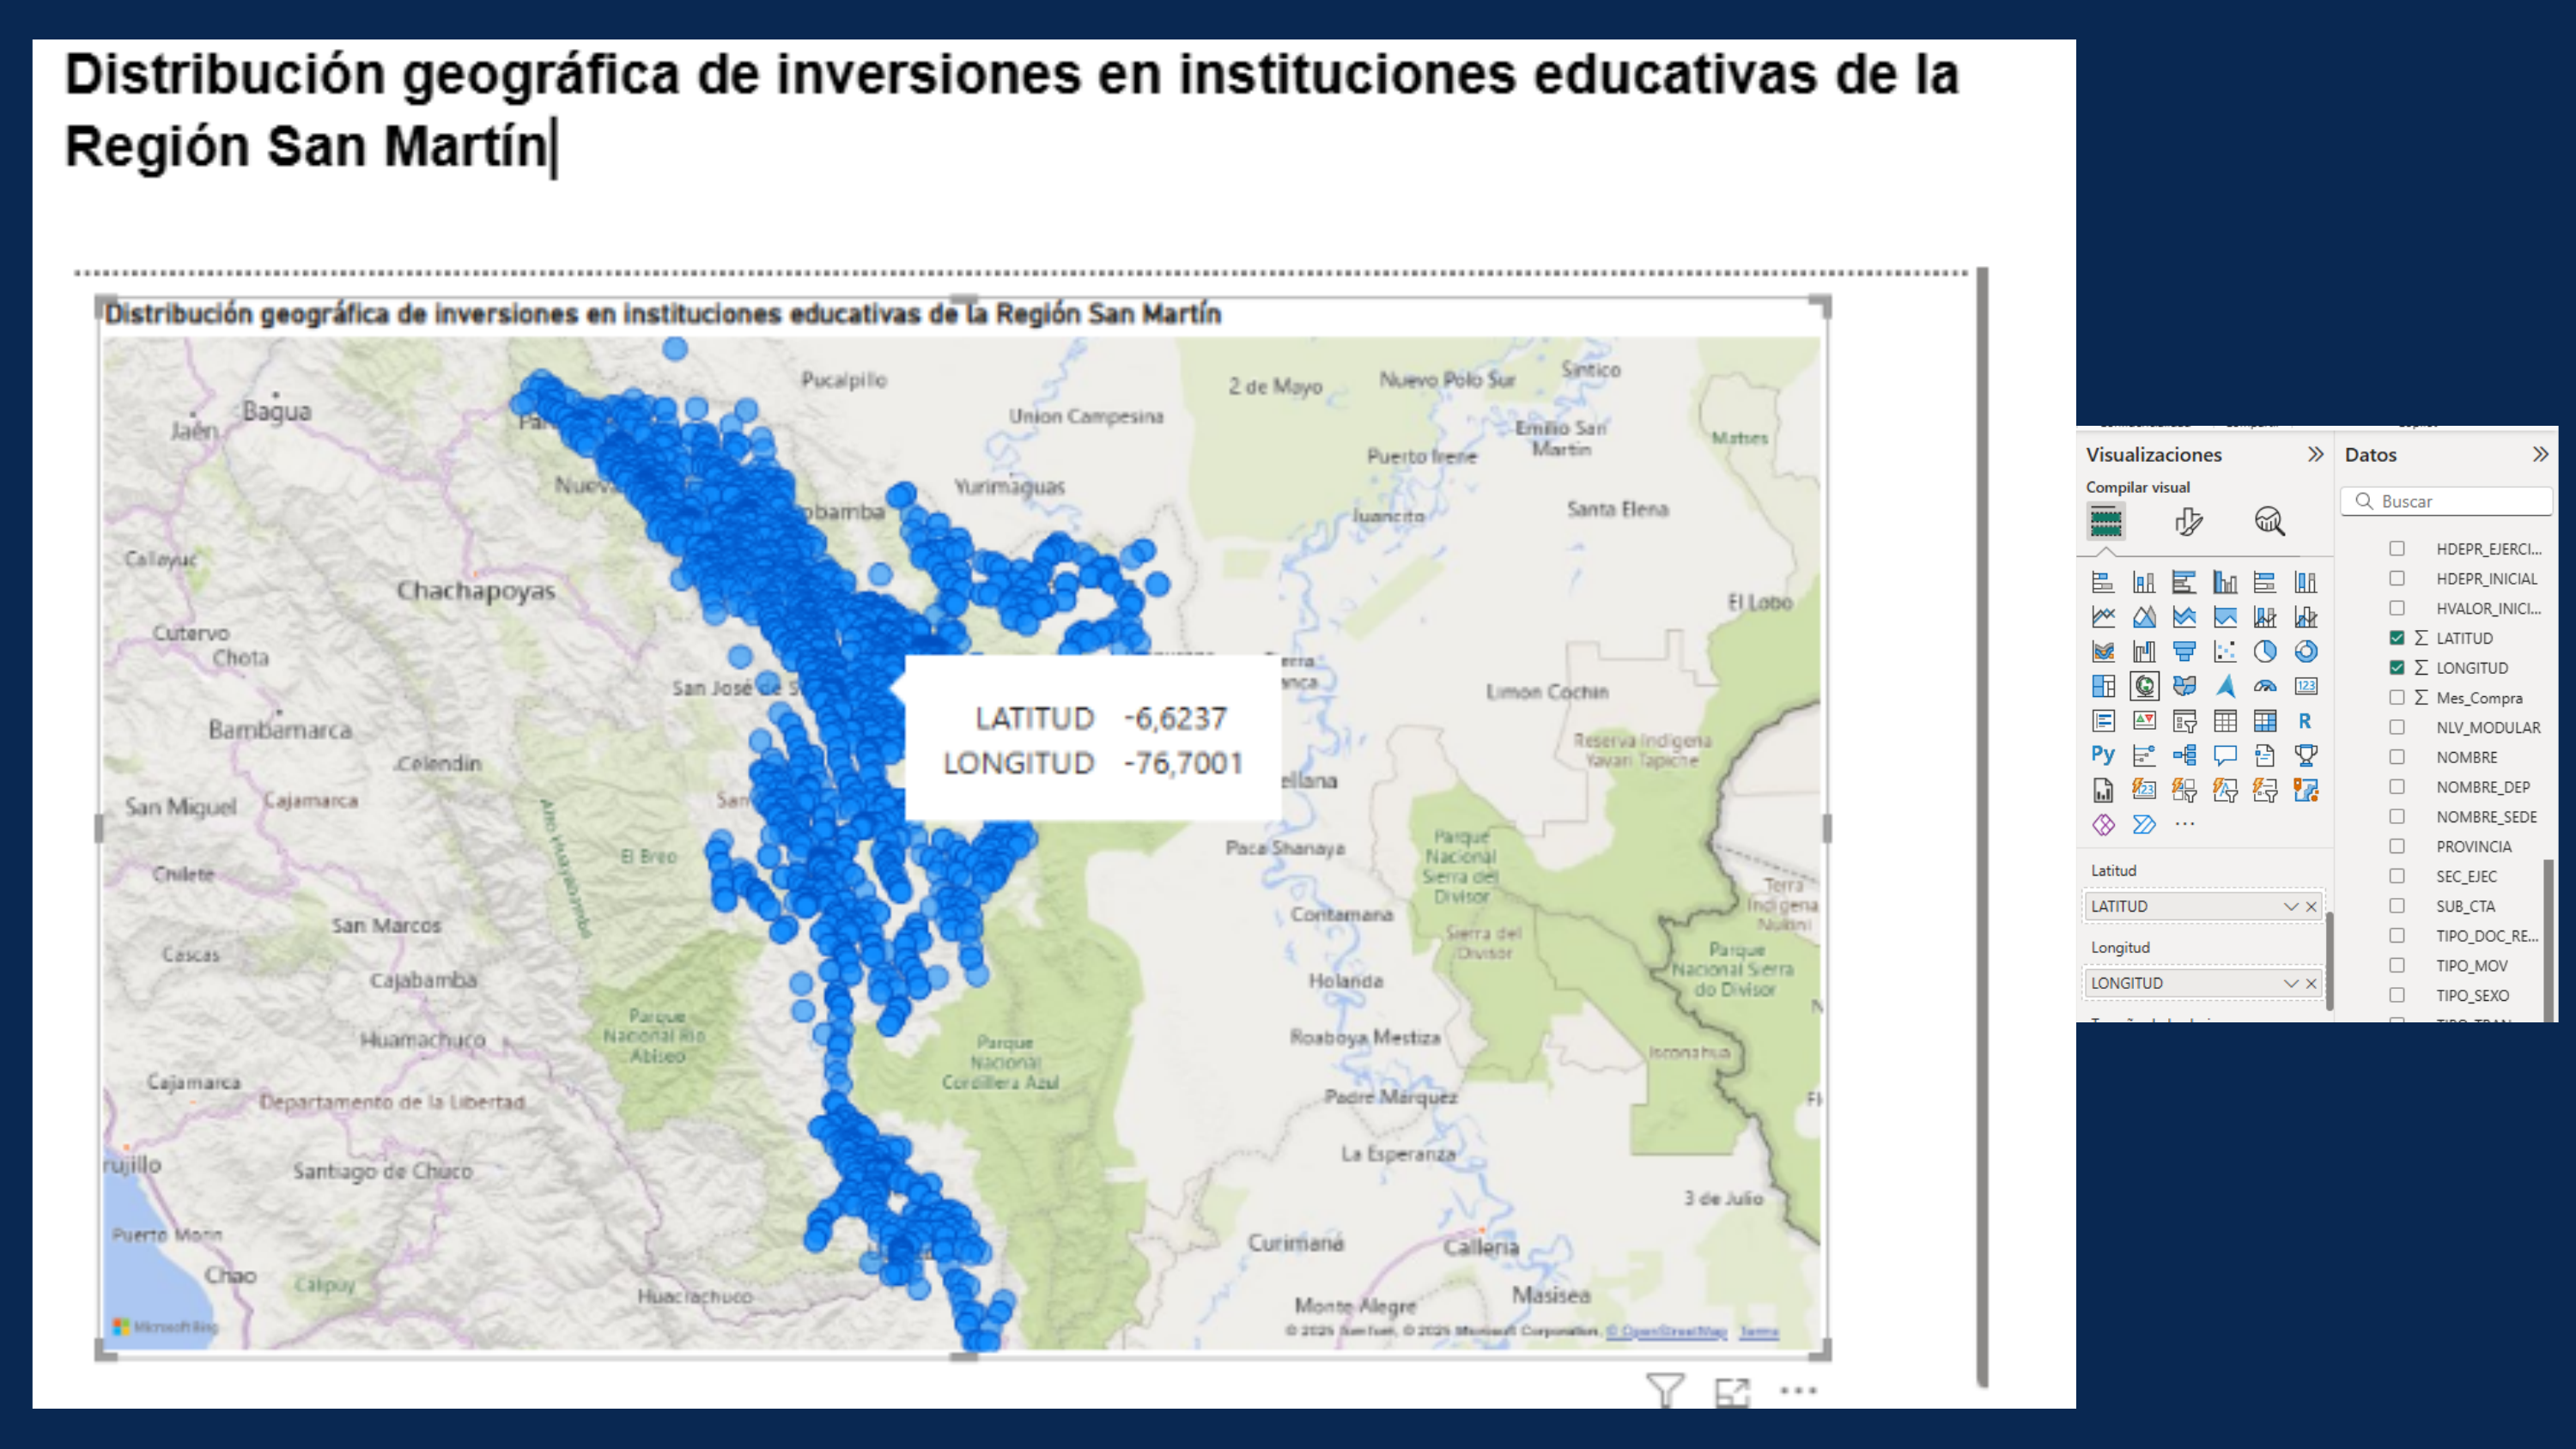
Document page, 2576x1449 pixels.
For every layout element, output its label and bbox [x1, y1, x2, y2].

text_box [2075, 426, 2559, 1022]
text_box [32, 39, 2076, 1410]
